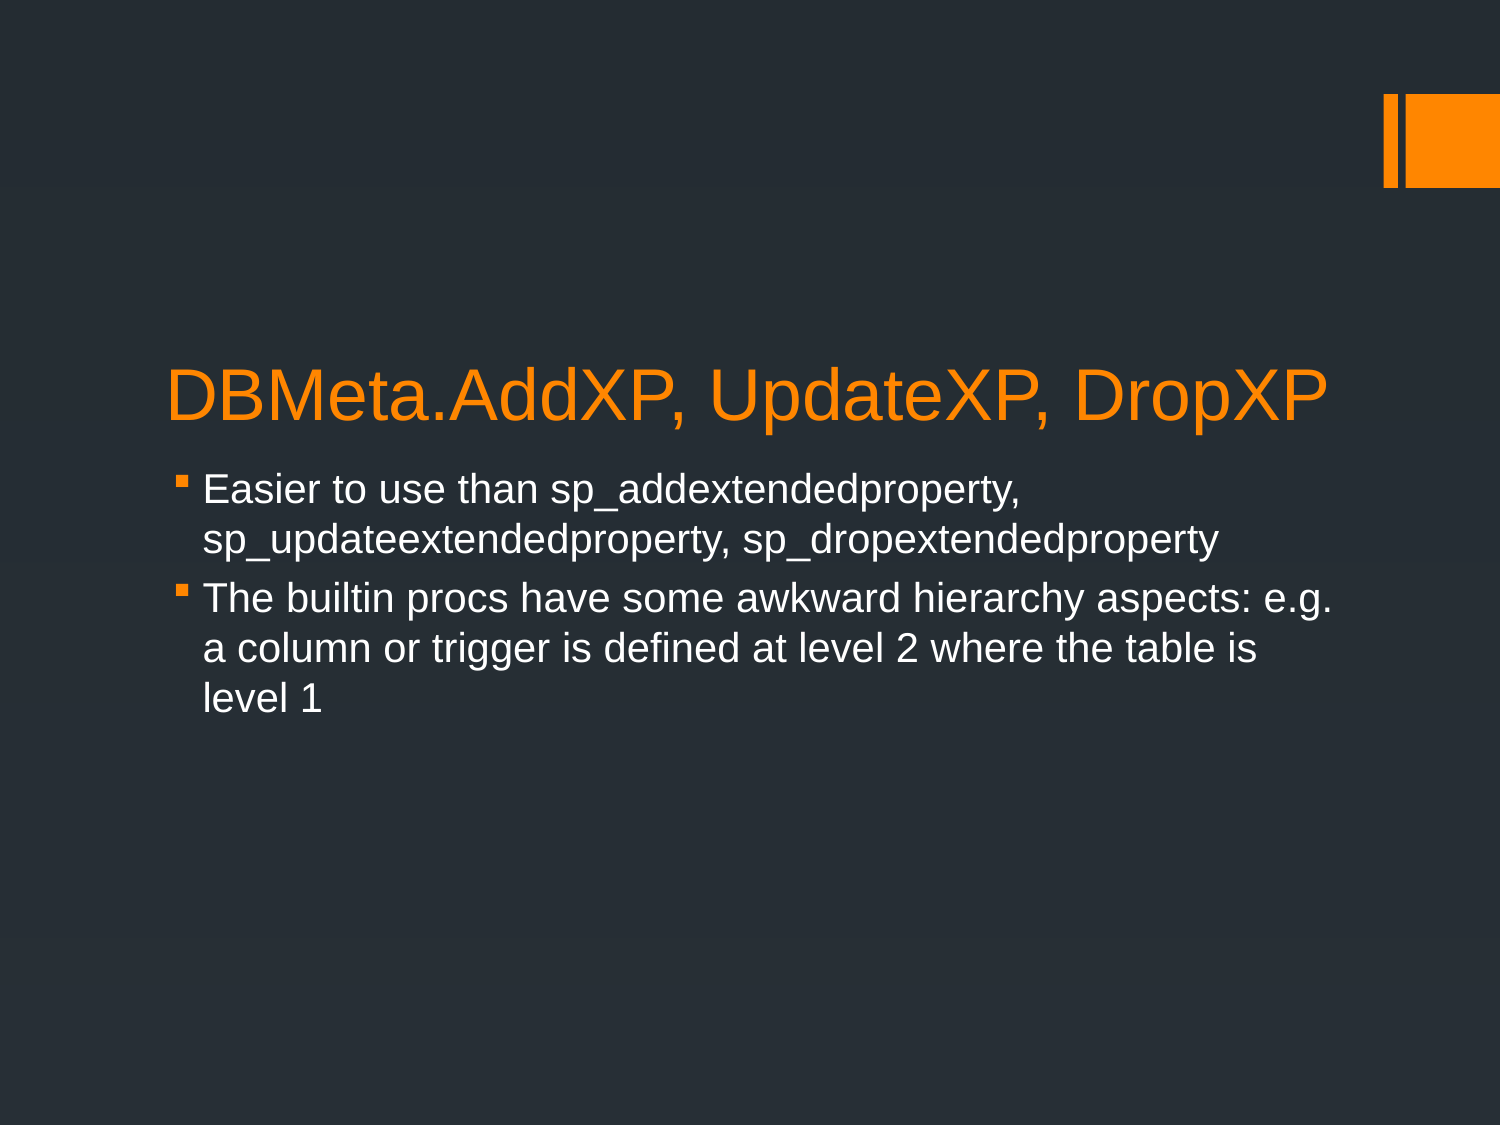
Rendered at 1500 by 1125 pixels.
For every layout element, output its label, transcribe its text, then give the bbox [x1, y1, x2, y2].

list Easier to use than sp_addextendedproperty, sp_updateextendedproperty, sp_dropextendedproperty The builtin procs have some awkward hierarchy aspects: e.g. a column or trigger is defined at level 2 where the table is level 1 [150, 454, 1350, 1035]
title DBMeta.AddXP, UpdateXP, DropXP [150, 253, 1350, 443]
